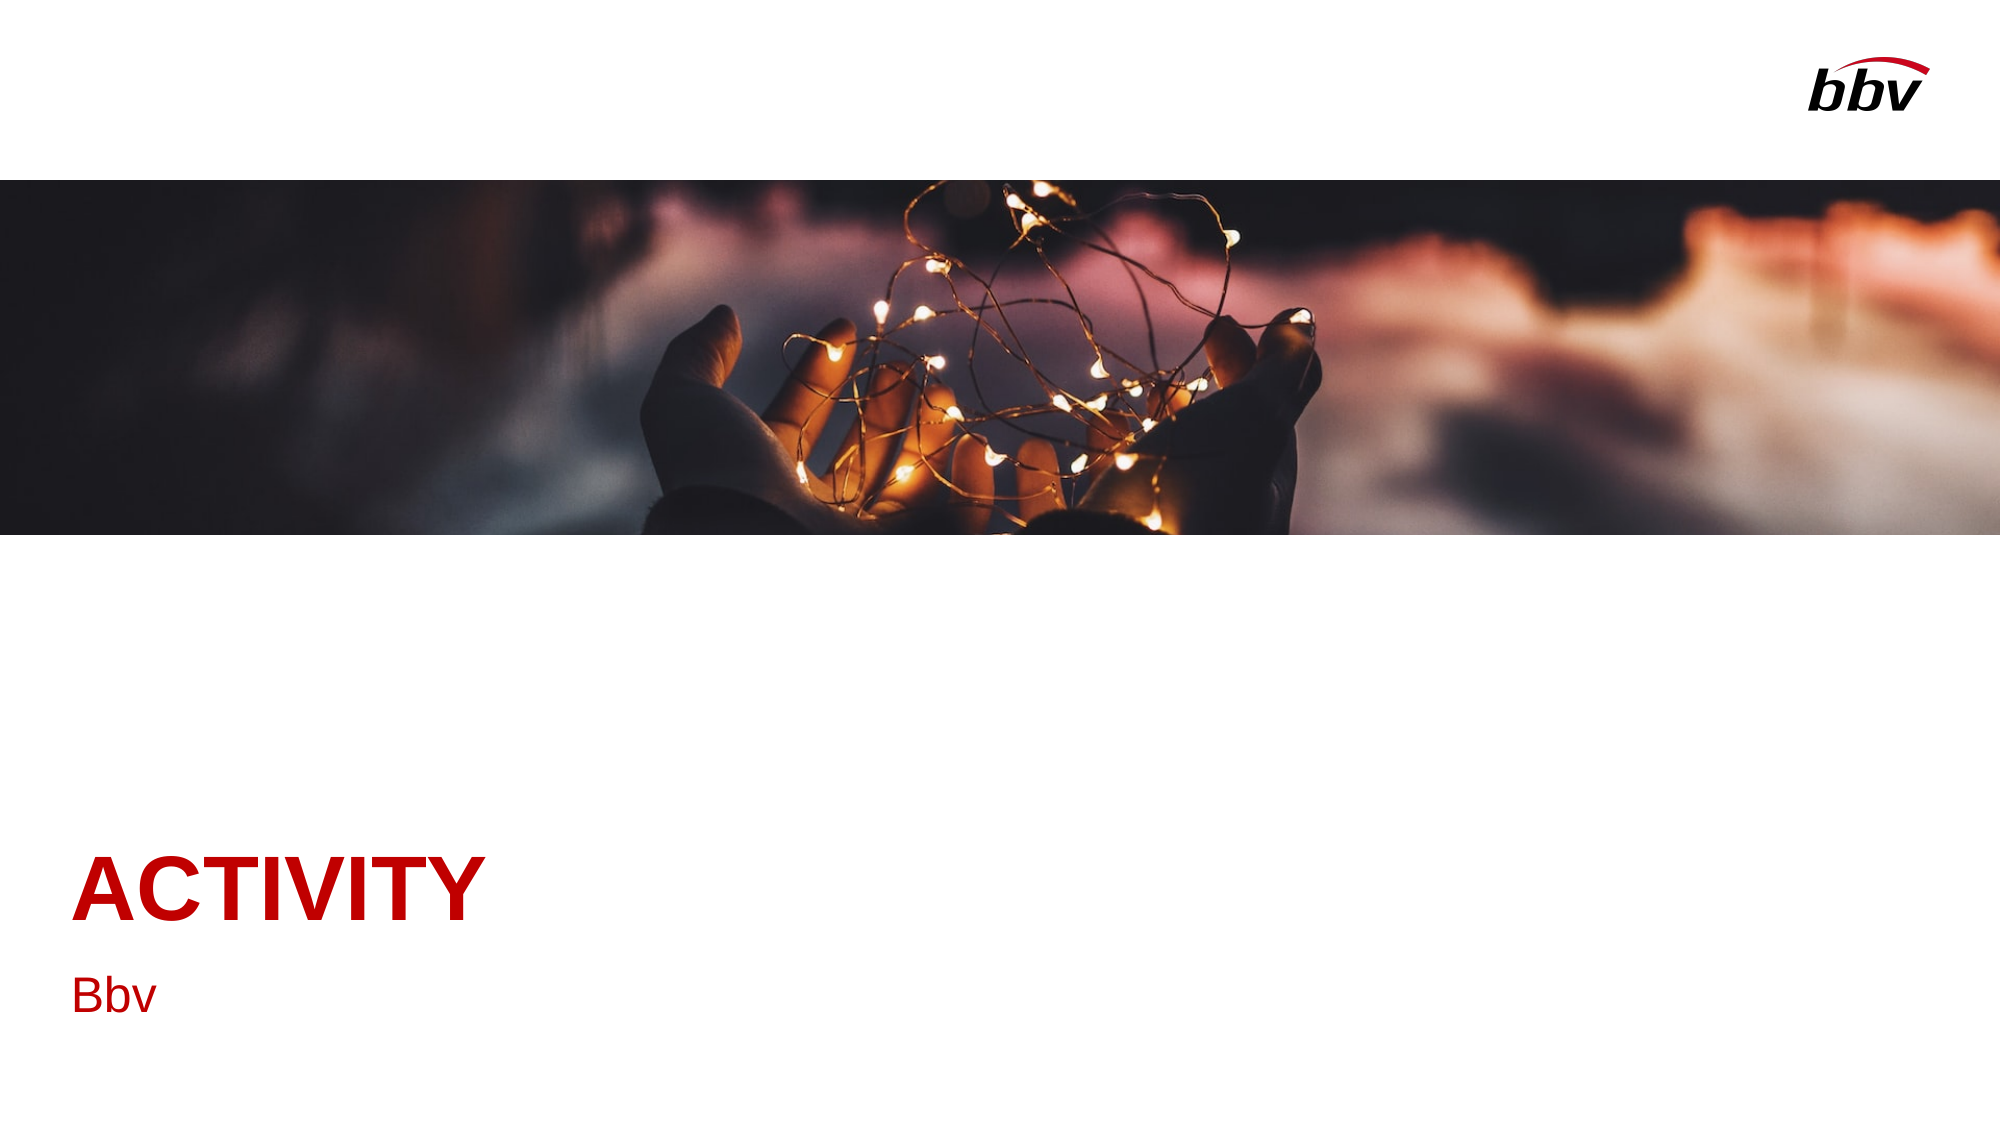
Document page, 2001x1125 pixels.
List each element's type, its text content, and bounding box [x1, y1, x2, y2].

title ACTIVITY [70, 696, 1930, 939]
subtitle Bbv [70, 962, 1930, 1024]
picture [0, 179, 2000, 535]
picture [1808, 57, 1930, 111]
